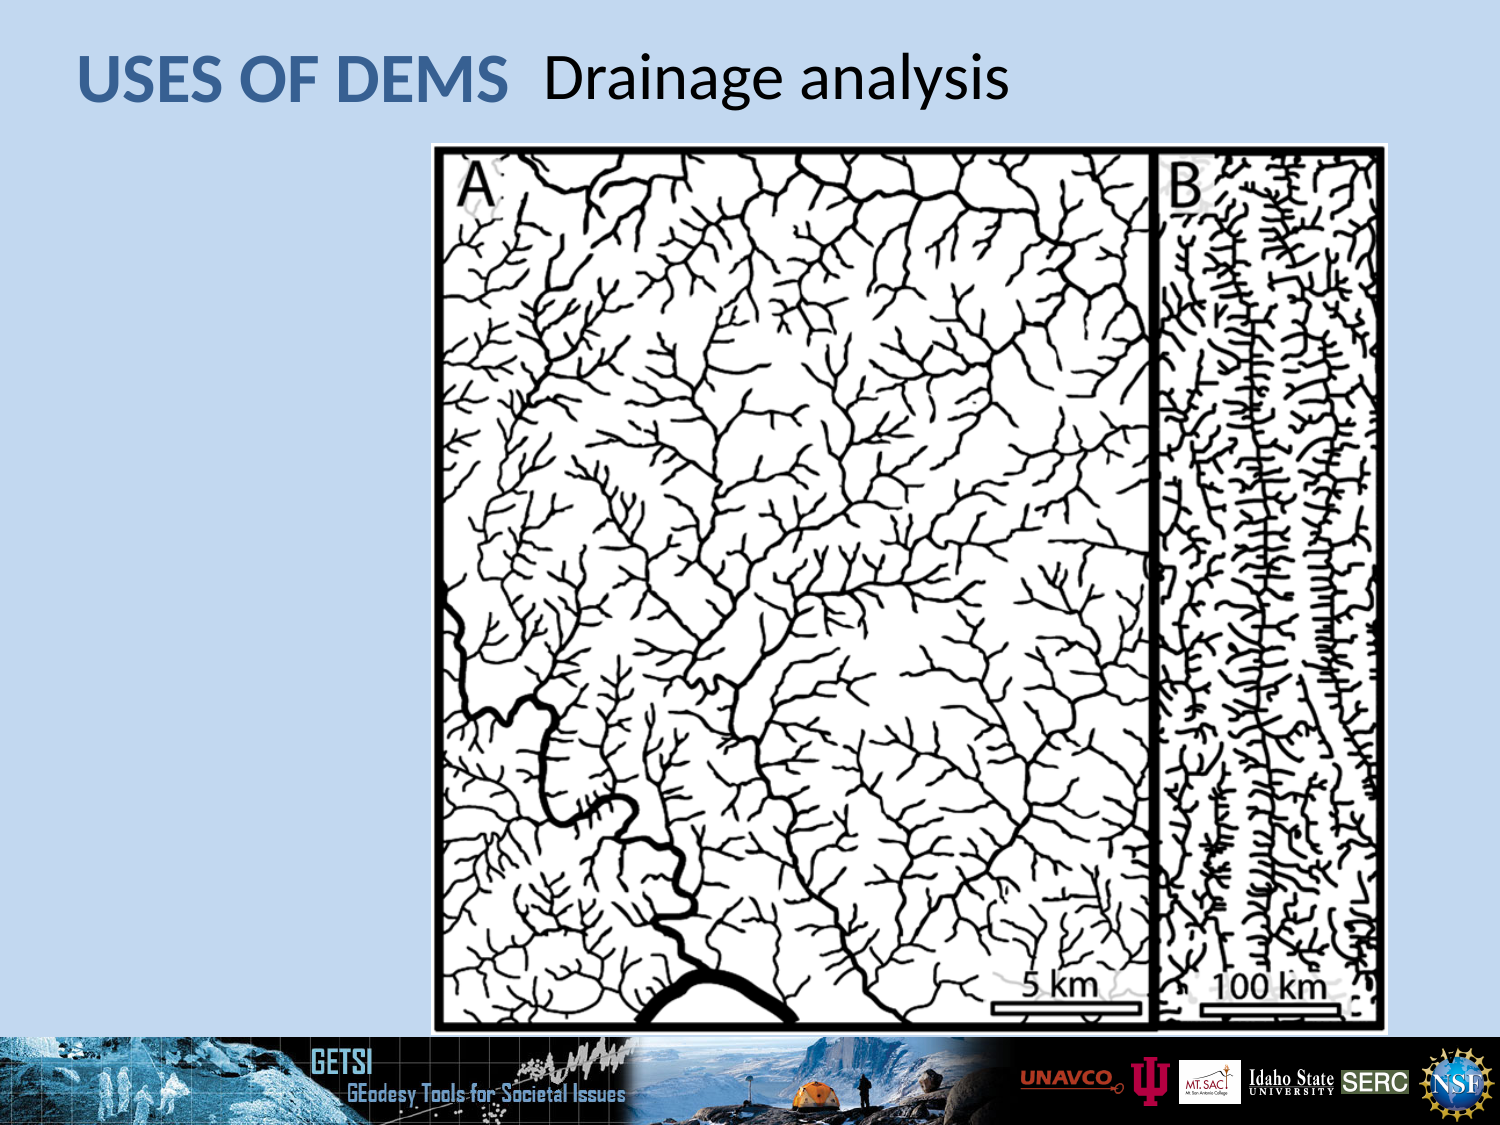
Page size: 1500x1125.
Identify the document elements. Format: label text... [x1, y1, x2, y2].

text_box ica.usgs.gov [1262, 1018, 1500, 1079]
list Drainage analysis [528, 24, 1404, 350]
picture [0, 1037, 1500, 1125]
title Uses of DEMs [61, 11, 1337, 137]
picture [430, 143, 1388, 1035]
